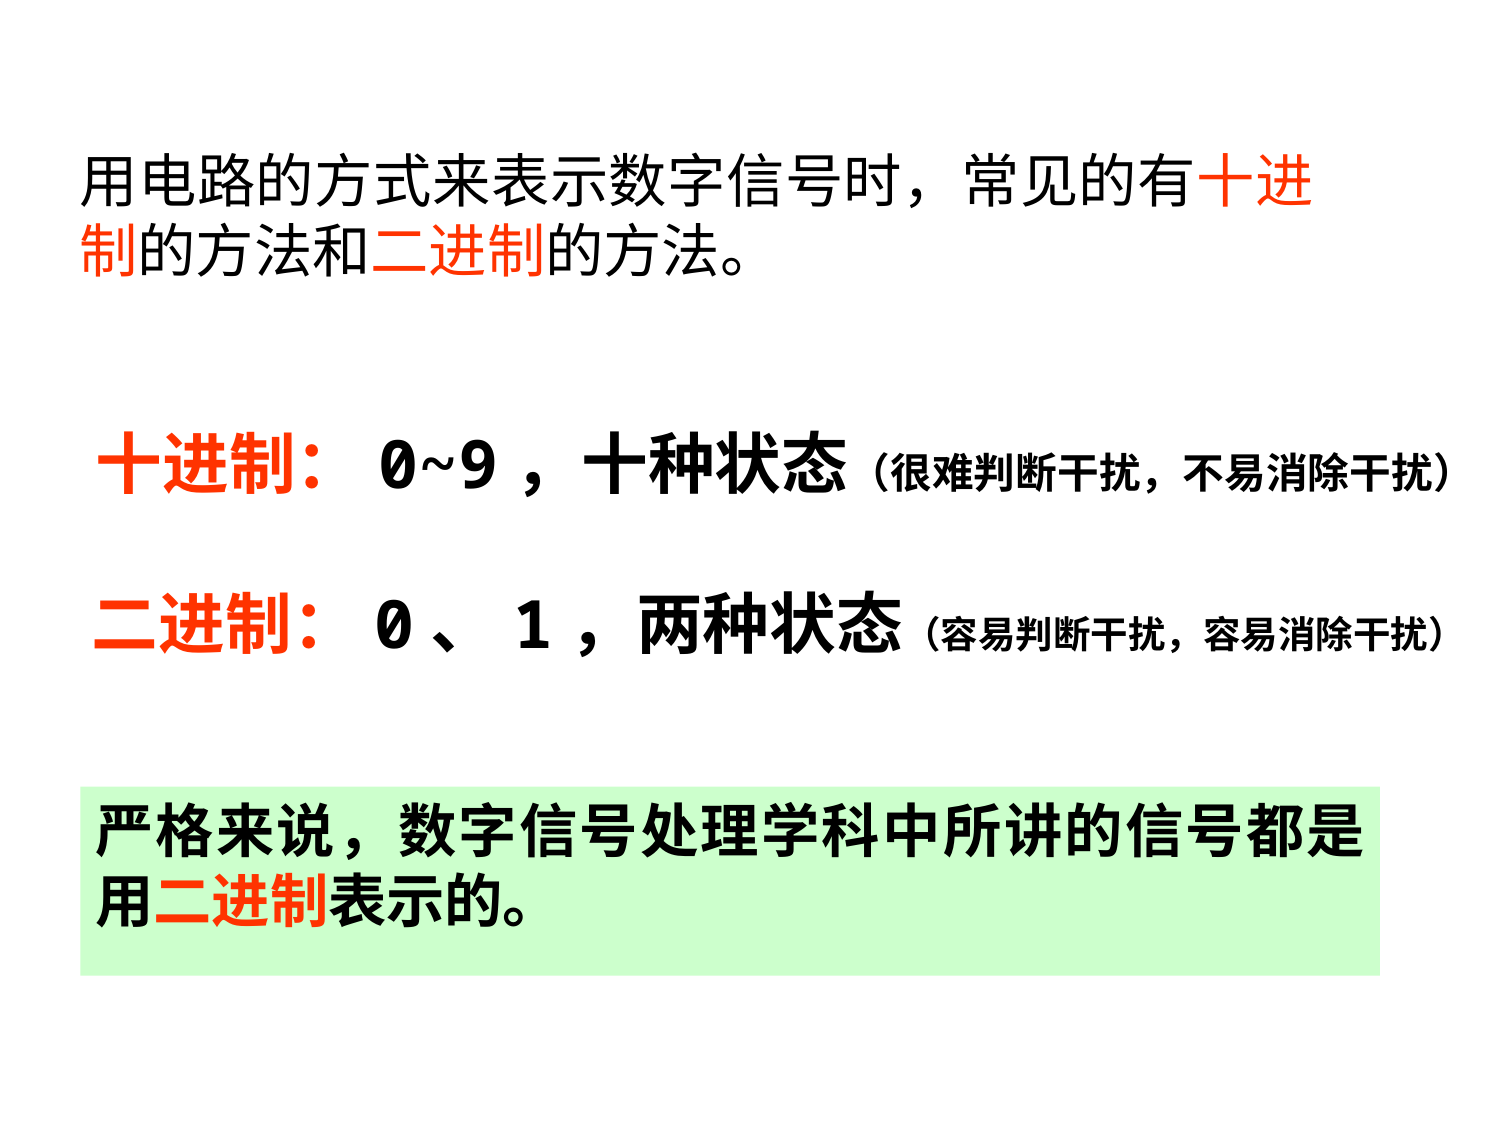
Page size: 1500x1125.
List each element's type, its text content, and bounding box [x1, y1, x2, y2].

text_box 用电路的方式来表示数字信号时，常见的有十进制的方法和二进制的方法。 [64, 137, 1329, 327]
text_box 严格来说，数字信号处理学科中所讲的信号都是用二进制表示的。 [80, 786, 1380, 976]
text_box 二进制：0、1，两种状态（容易判断干扰，容易消除干扰） [77, 574, 1481, 669]
text_box 十进制：0~9，十种状态（很难判断干扰，不易消除干扰） [81, 414, 1490, 560]
